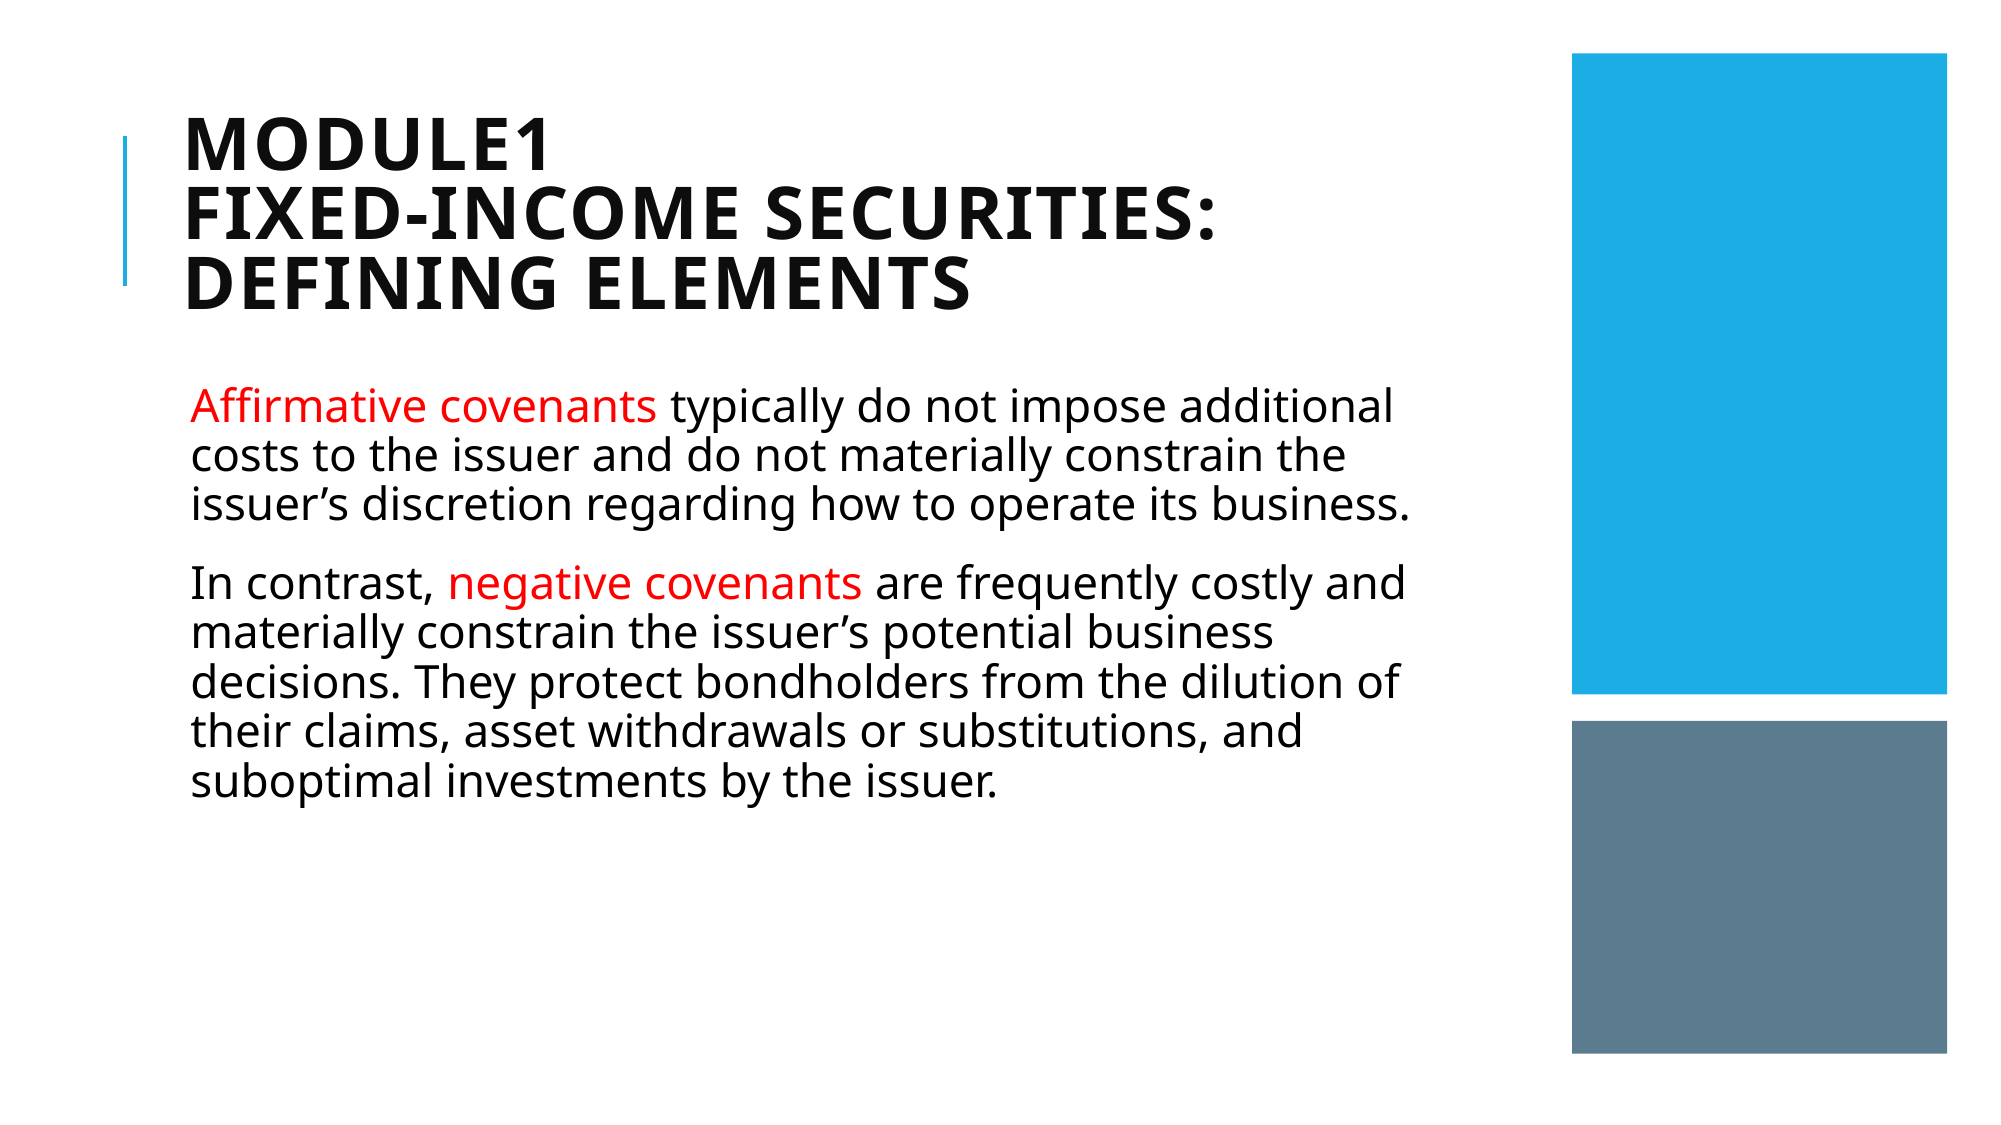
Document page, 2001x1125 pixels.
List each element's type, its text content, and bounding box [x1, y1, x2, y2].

title Module1 Fixed-Income Securities: Defining Elements [168, 96, 1484, 342]
list Affirmative covenants typically do not impose additional costs to the issuer and do not materially constrain the issuer’s discretion regarding how to operate its business. In contrast, negative covenants are frequently costly and materially constrain the issuer’s potential business decisions. They protect bondholders from the dilution of their claims, asset withdrawals or substitutions, and suboptimal investments by the issuer. [168, 375, 1484, 1035]
text_box [1571, 52, 1948, 696]
text_box [1571, 720, 1948, 1055]
